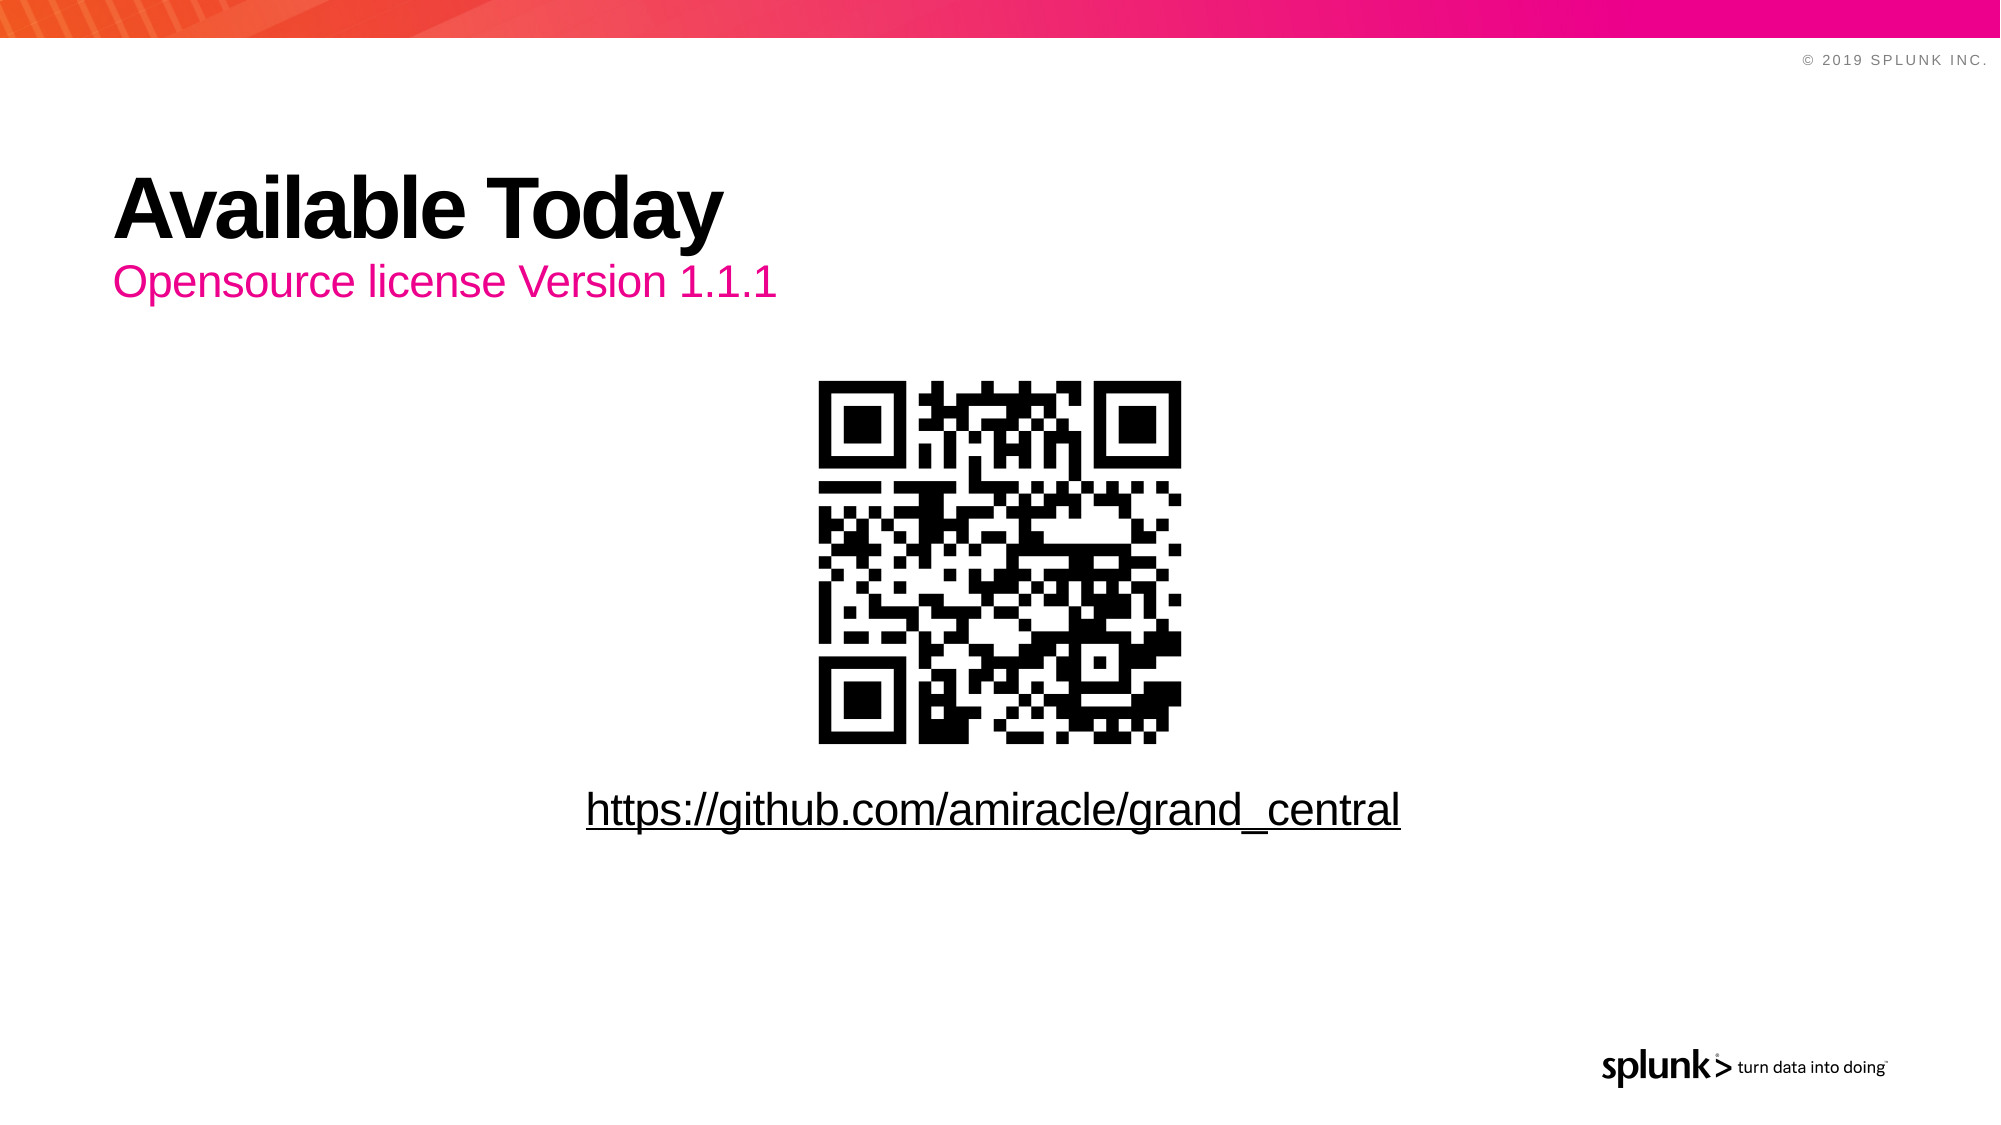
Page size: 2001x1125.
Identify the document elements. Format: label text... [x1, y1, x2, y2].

picture [798, 359, 1201, 766]
picture [0, 0, 2000, 38]
title Available Today [112, 85, 1887, 255]
list https://github.com/amiracle/grand_central [112, 388, 1887, 1013]
list Opensource license Version 1.1.1 [112, 261, 1888, 308]
picture [1602, 1049, 1888, 1088]
